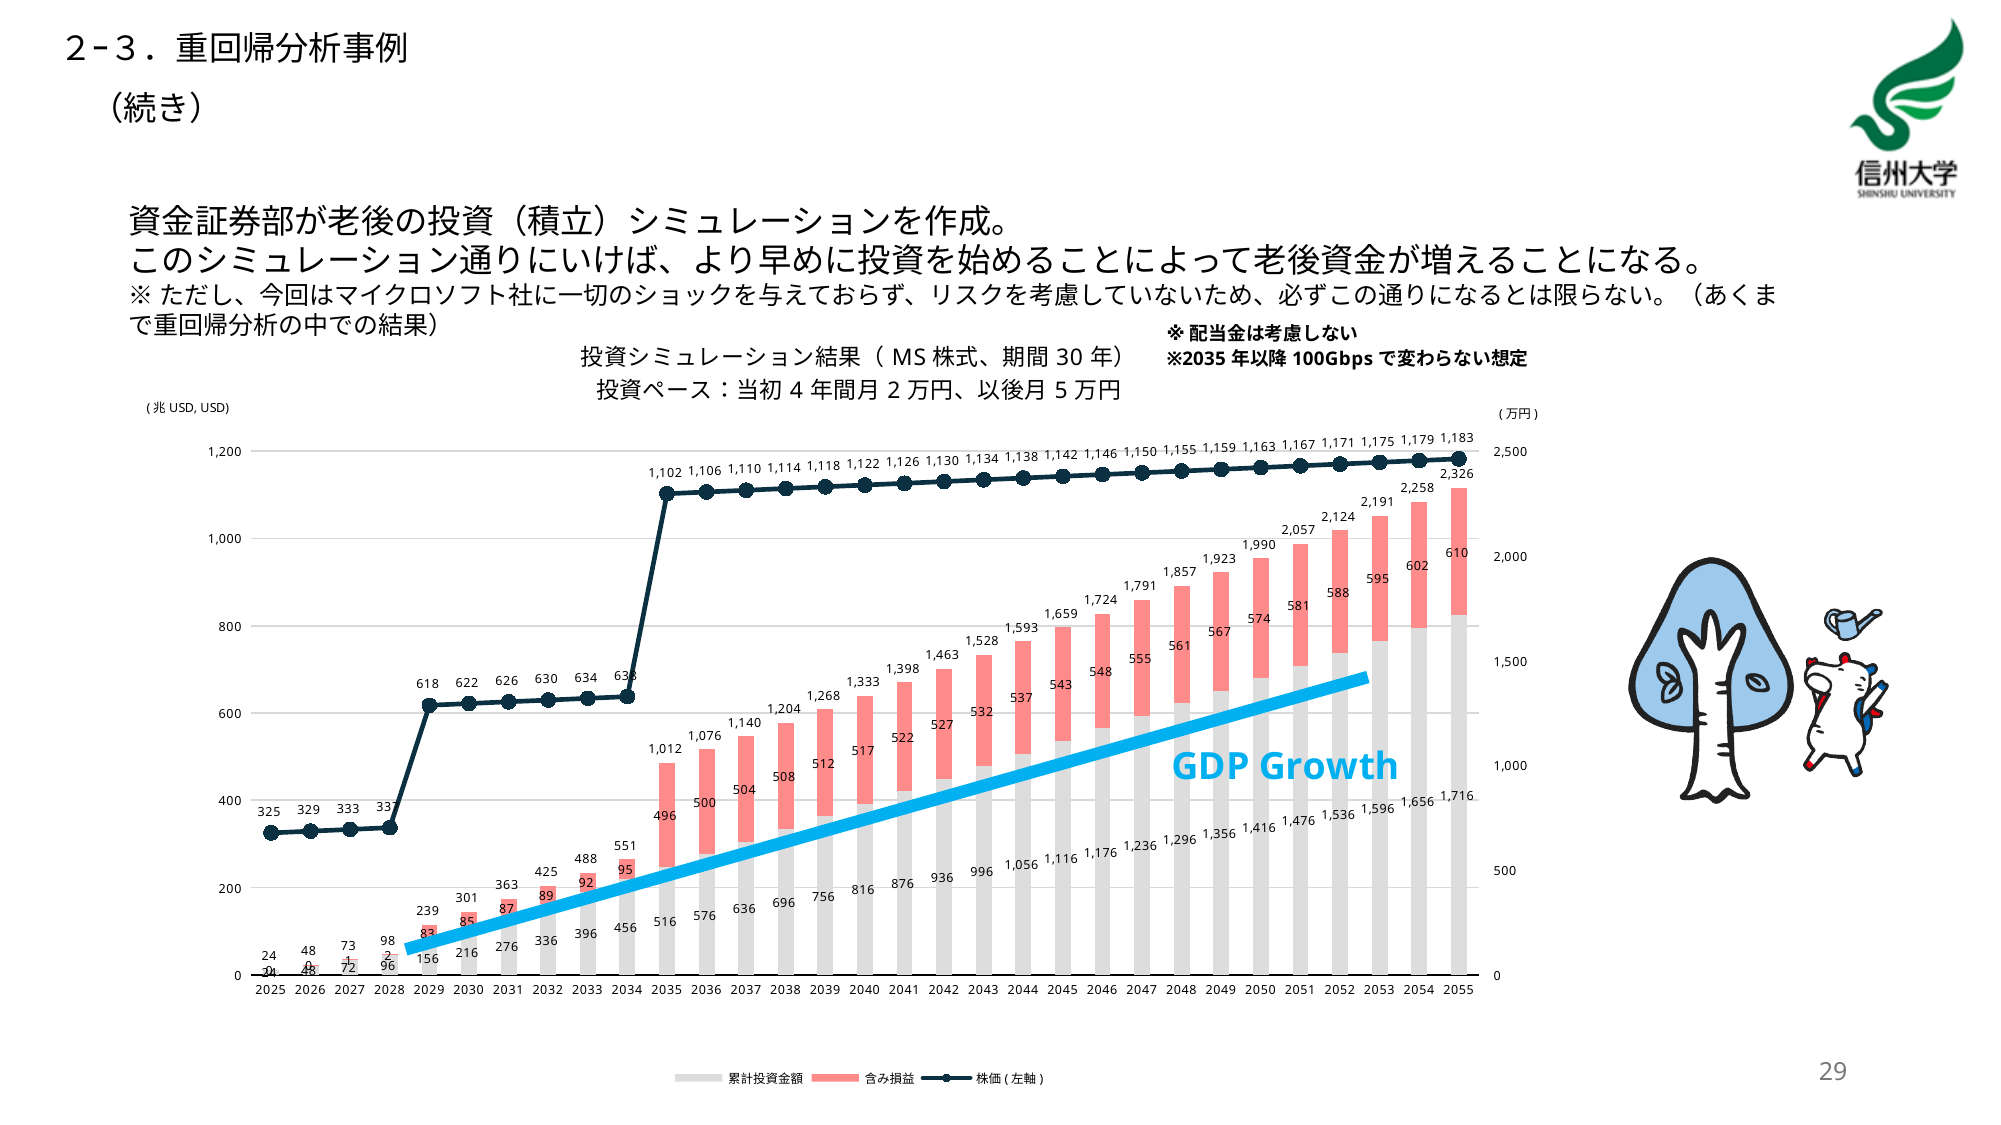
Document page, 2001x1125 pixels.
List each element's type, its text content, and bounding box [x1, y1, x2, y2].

chart [136, 307, 1581, 1094]
picture [1816, 13, 1989, 216]
text_box （続き） [75, 85, 314, 134]
slide_number 29 [1412, 1042, 1863, 1103]
list ２ｰ３．重回帰分析事例 [44, 24, 1770, 85]
picture [1627, 557, 1890, 805]
text_box 資金証券部が老後の投資（積立）シミュレーションを作成。 このシミュレーション通りにいけば、より早めに投資を始めることによって老後資金が増えることになる。 ※ただし、今回はマイクロソフト社に一切のショックを与えておらず、リスクを考慮していないため、必ずこの通りになるとは限らない。（あくまで重回帰分析の中での結果） [113, 192, 1800, 347]
